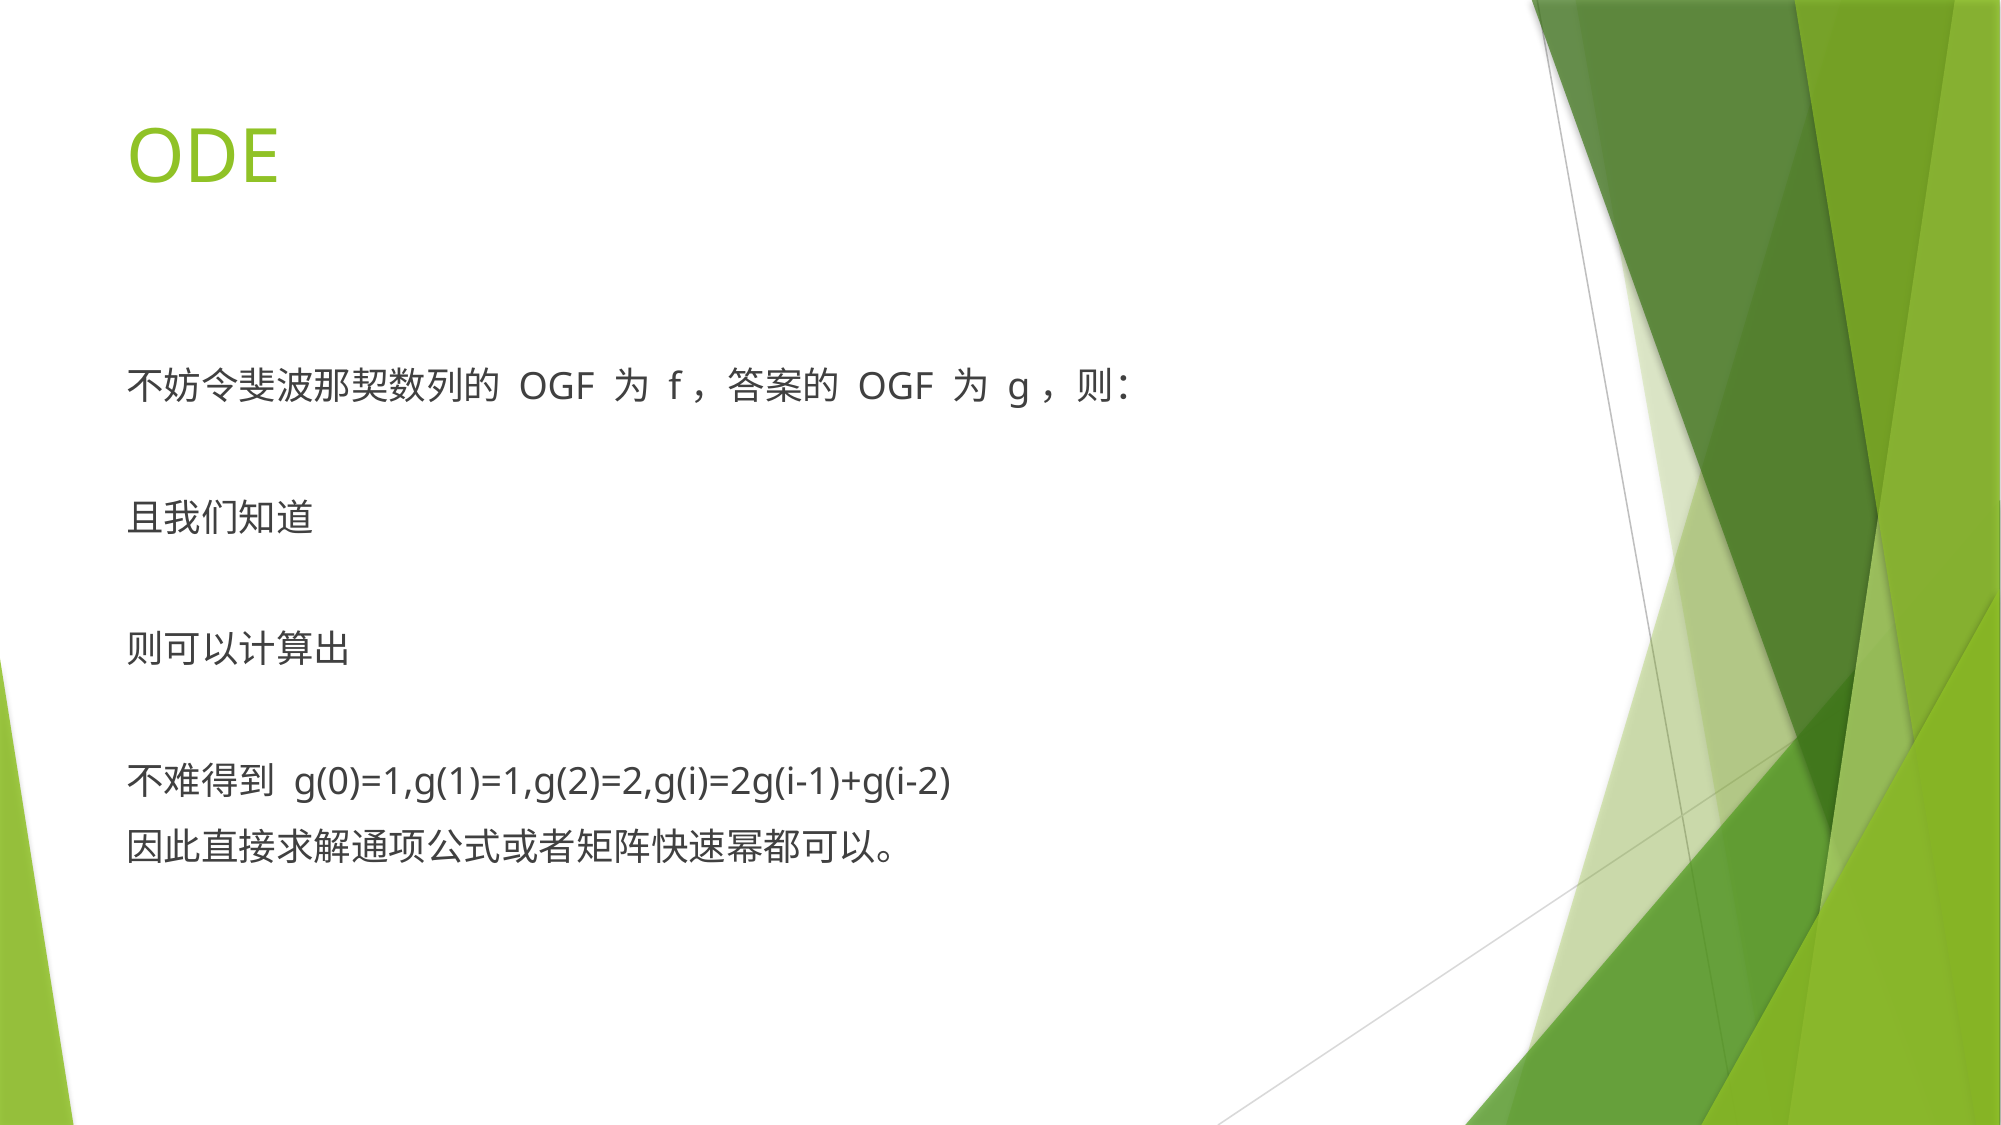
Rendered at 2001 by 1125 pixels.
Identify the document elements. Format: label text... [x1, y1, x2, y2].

title ODE [111, 99, 1522, 317]
